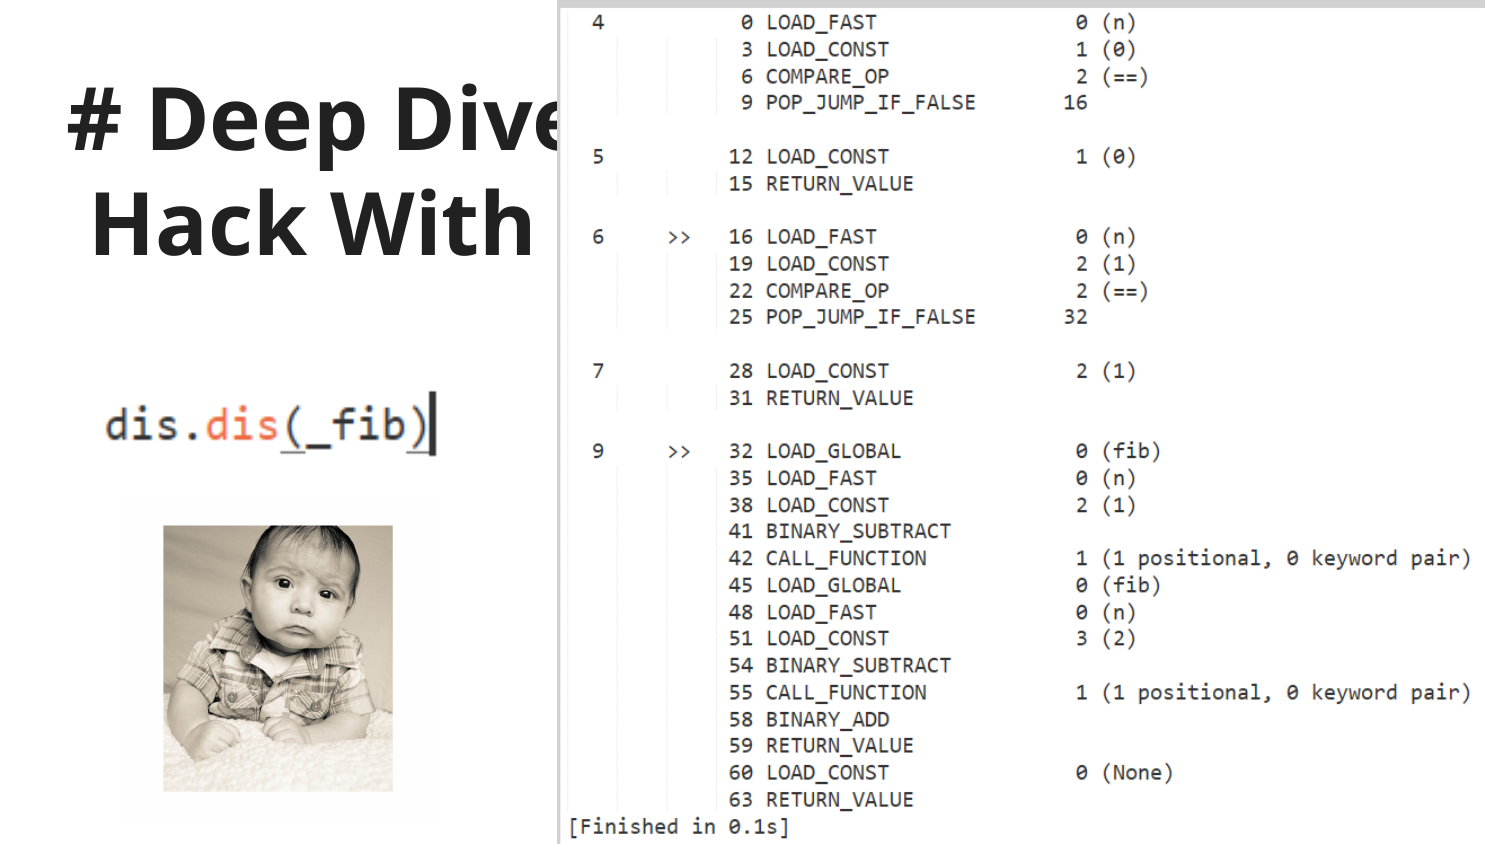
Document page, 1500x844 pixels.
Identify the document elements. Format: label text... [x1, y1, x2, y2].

picture [91, 369, 471, 475]
picture [121, 499, 441, 819]
title # Deep Dive 3a: Hack With Dis [51, 48, 551, 180]
picture [556, 0, 1485, 844]
